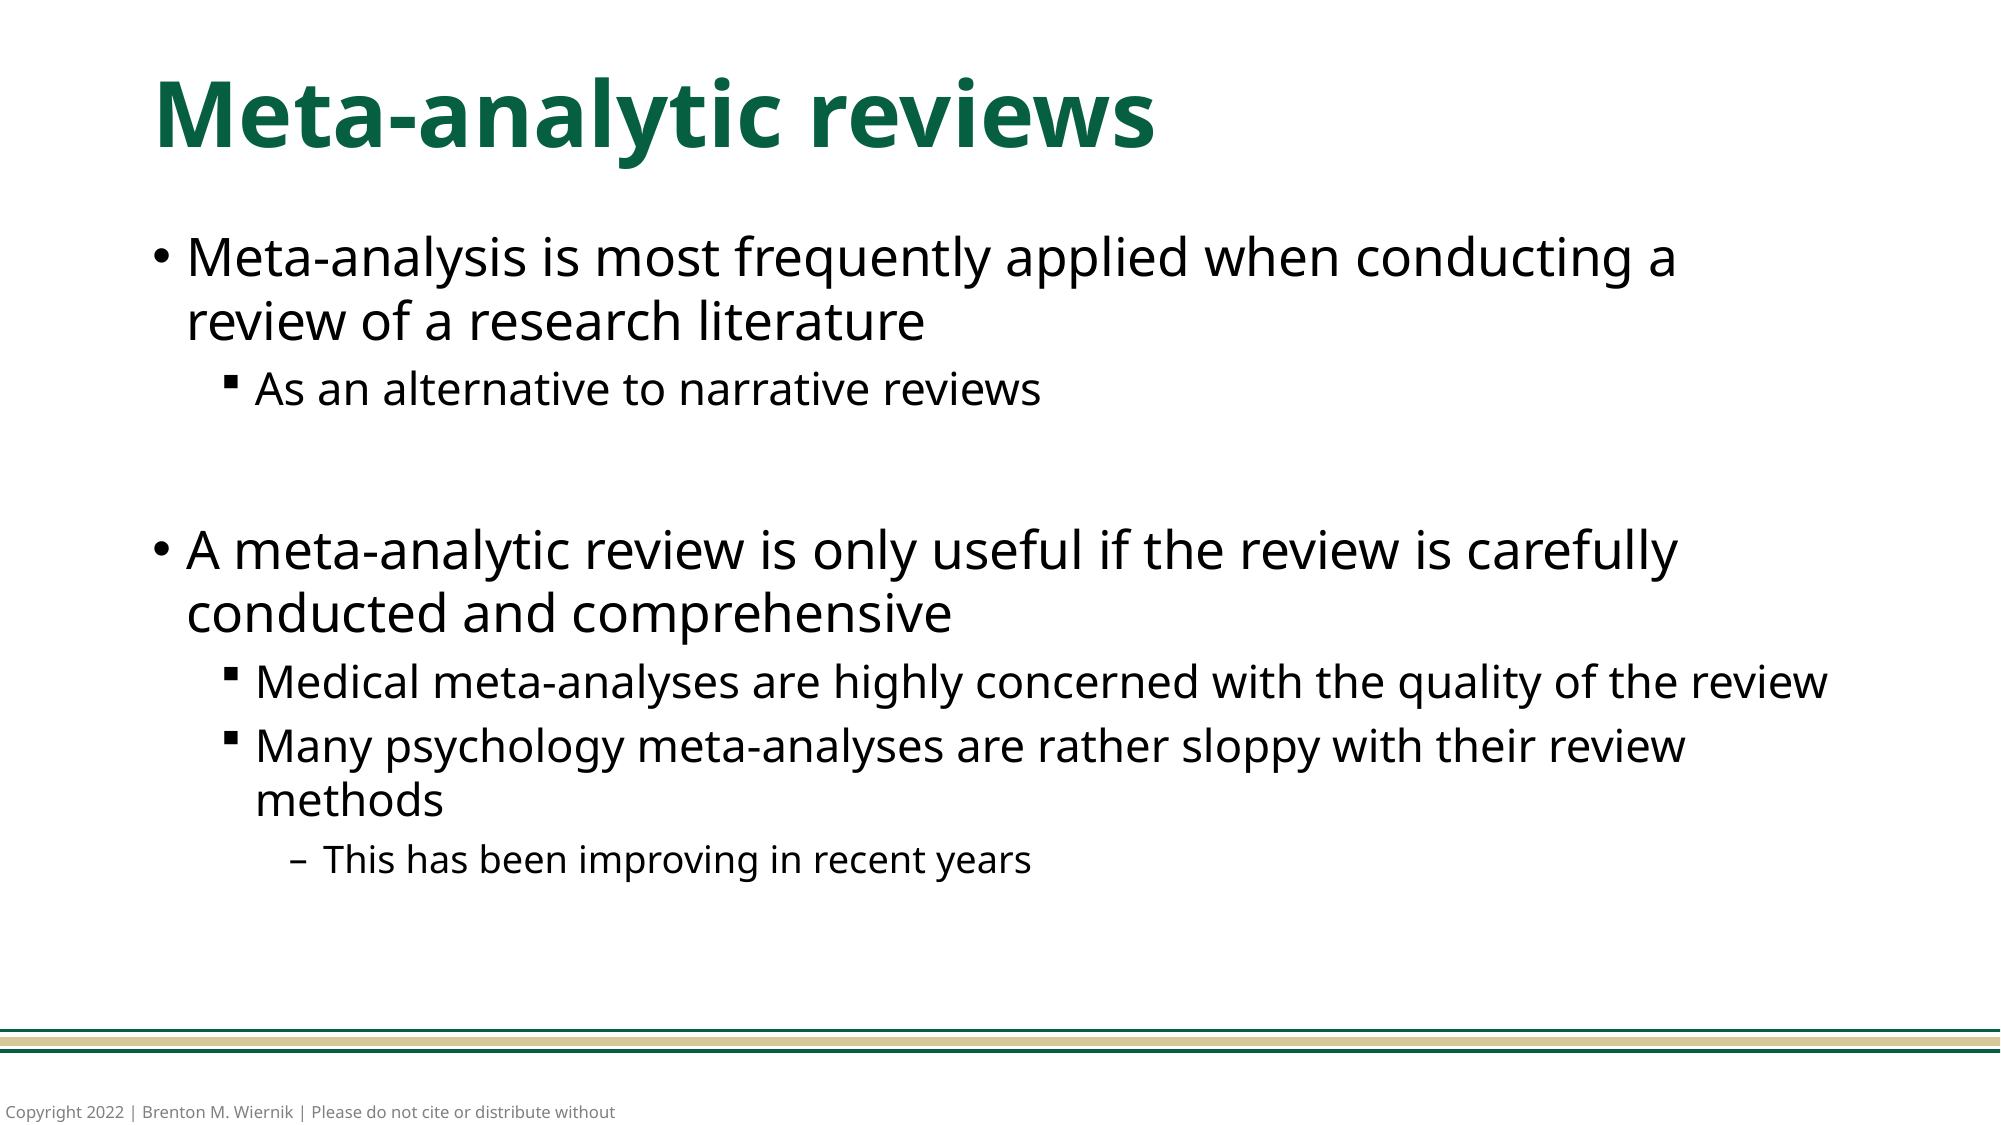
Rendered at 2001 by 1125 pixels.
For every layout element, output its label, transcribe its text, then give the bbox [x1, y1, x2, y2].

title Meta-analytic reviews [137, 59, 1863, 177]
list Meta-analysis is most frequently applied when conducting a review of a research literature As an alternative to narrative reviews A meta-analytic review is only useful if the review is carefully conducted and comprehensive Medical meta-analyses are highly concerned with the quality of the review Many psychology meta-analyses are rather sloppy with their review methods This has been improving in recent years [137, 216, 1863, 906]
